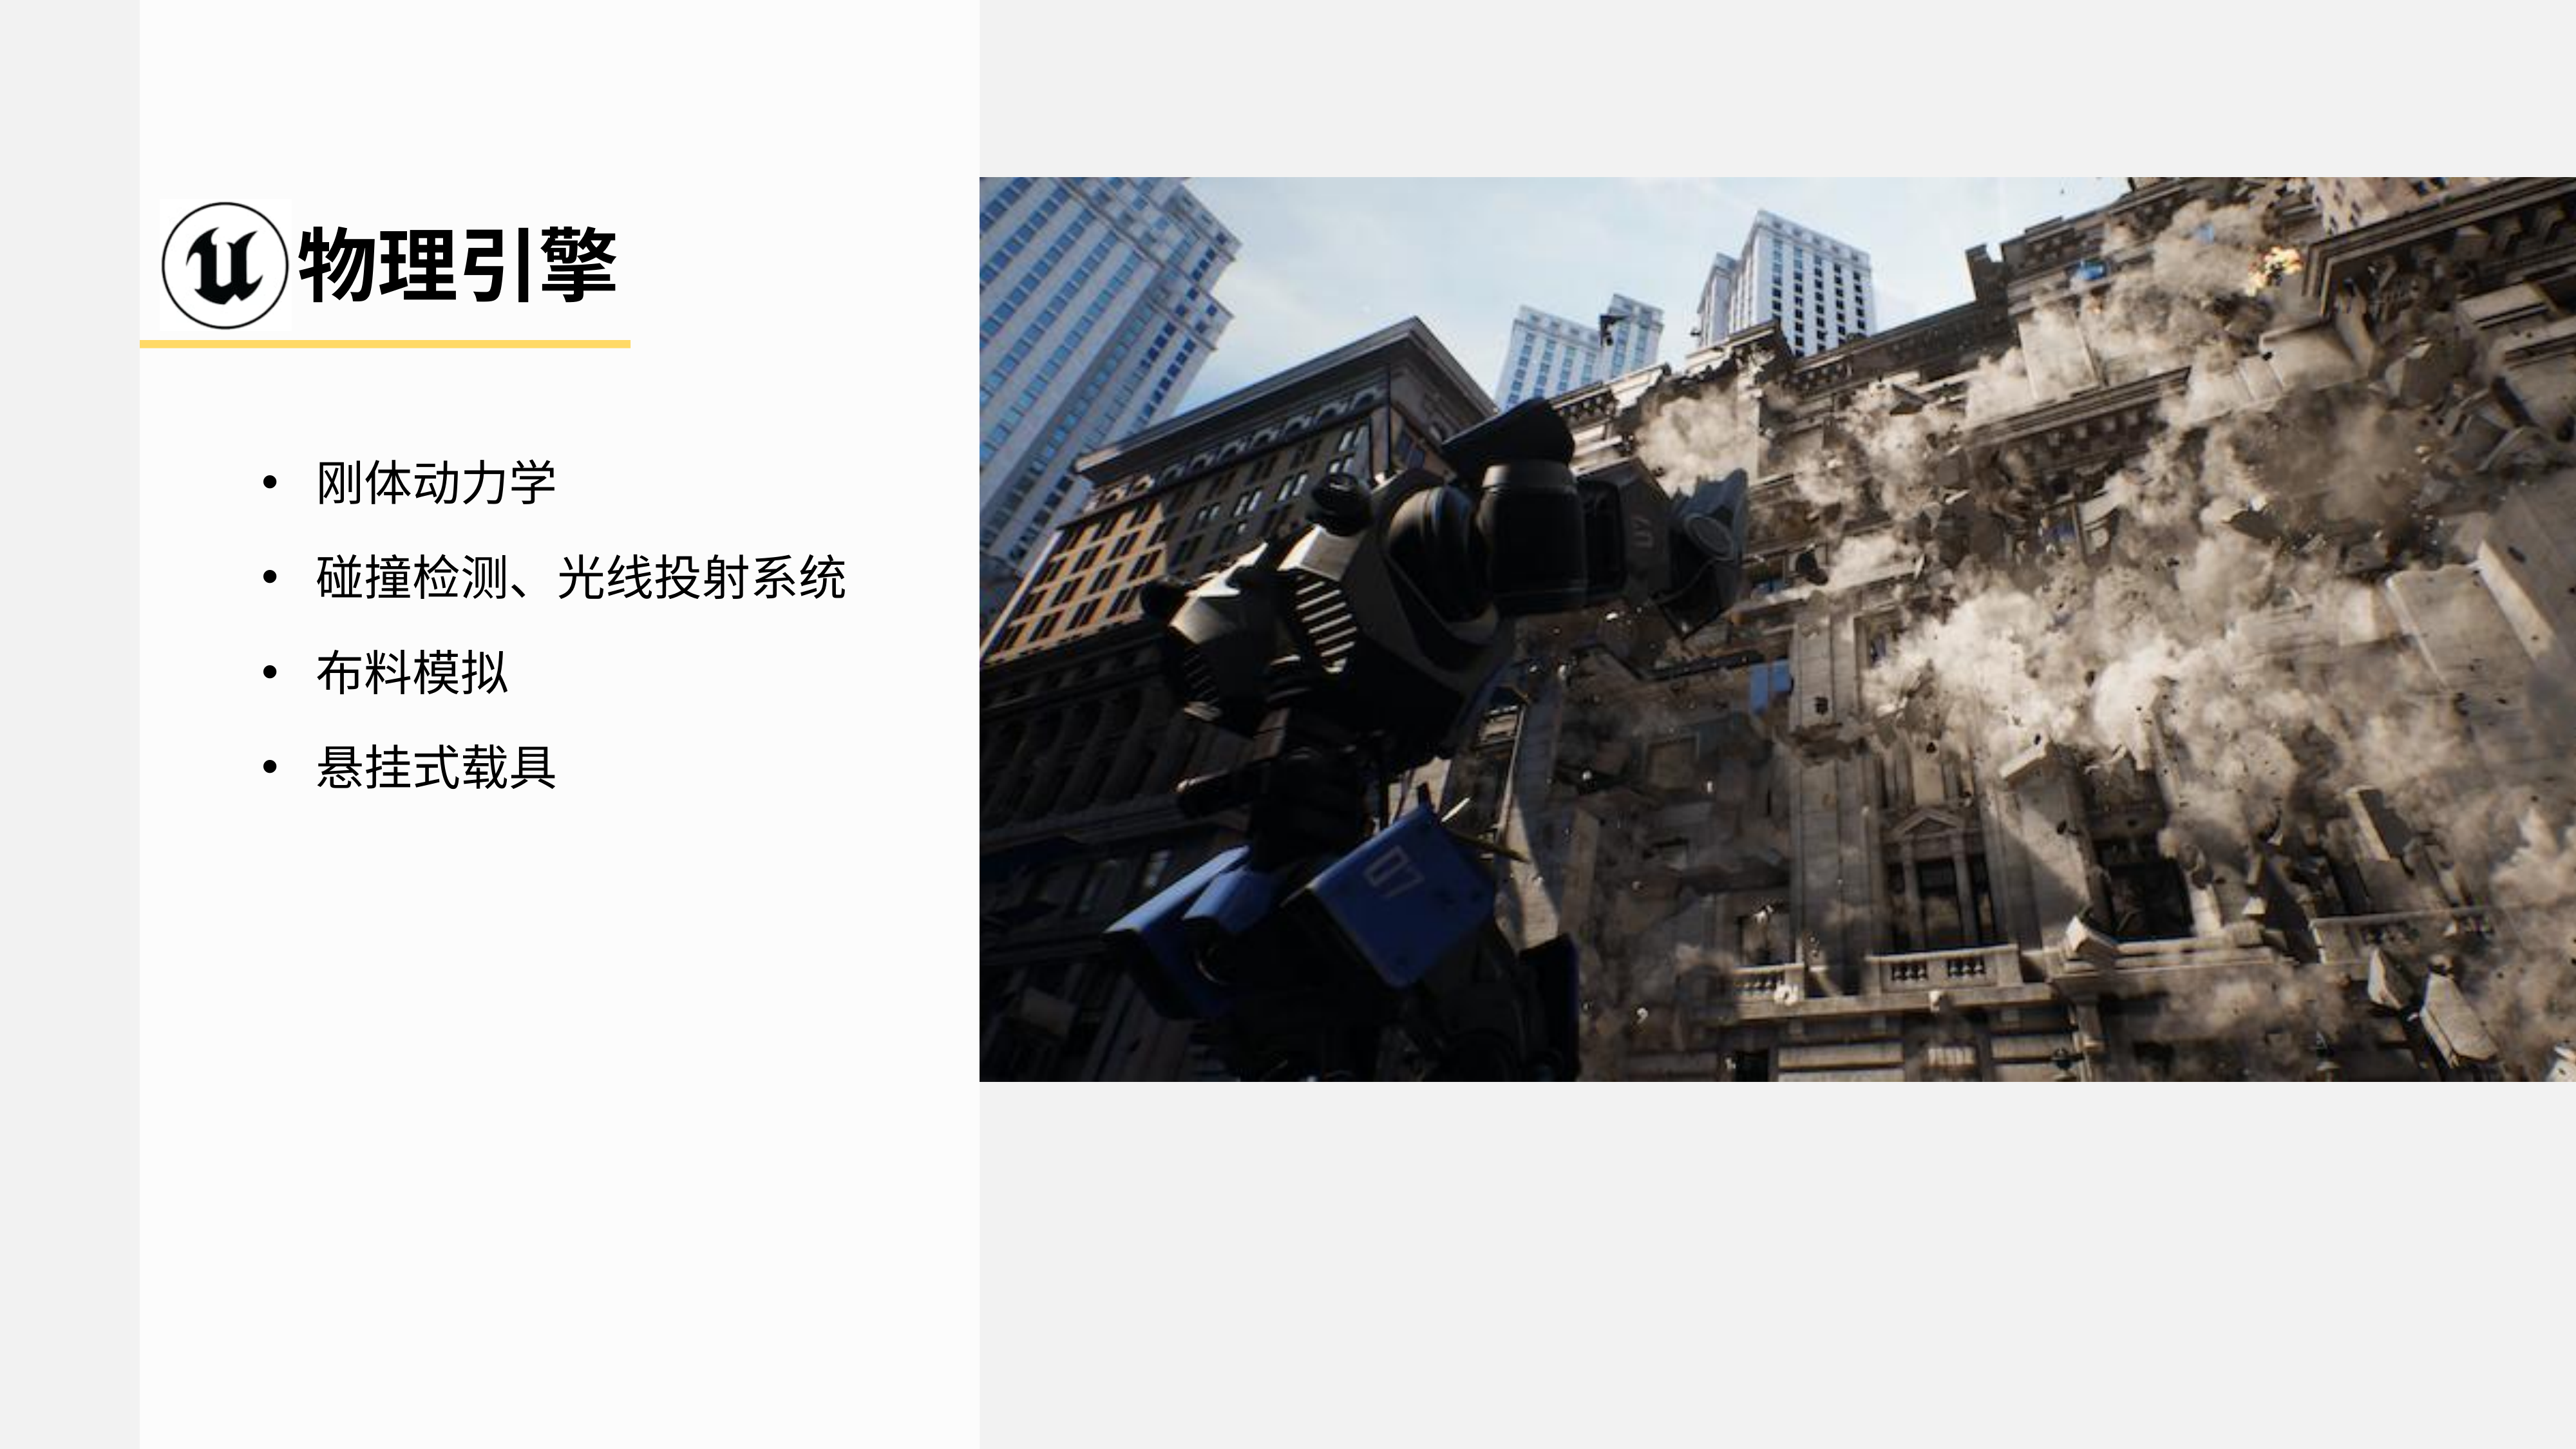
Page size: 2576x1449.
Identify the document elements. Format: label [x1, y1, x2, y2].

text_box [139, 0, 980, 1449]
picture [980, 177, 2576, 1083]
picture [160, 199, 292, 331]
